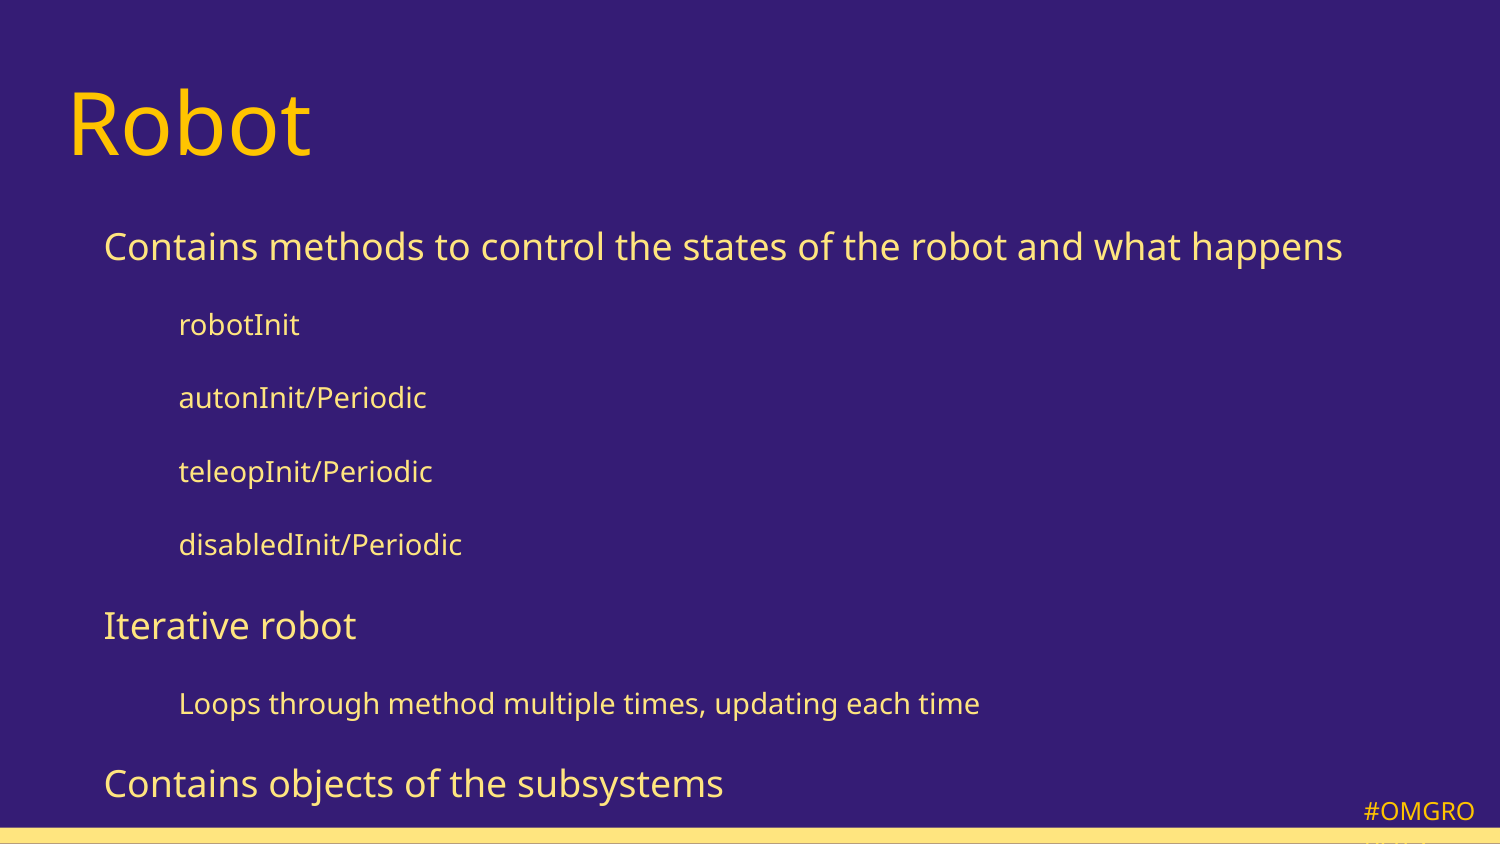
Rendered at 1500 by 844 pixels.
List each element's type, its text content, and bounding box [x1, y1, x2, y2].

list Contains methods to control the states of the robot and what happens robotInit autonInit/Periodic teleopInit/Periodic disabledInit/Periodic Iterative robot Loops through method multiple times, updating each time Contains objects of the subsystems [51, 200, 1449, 752]
title Robot [51, 51, 1449, 189]
